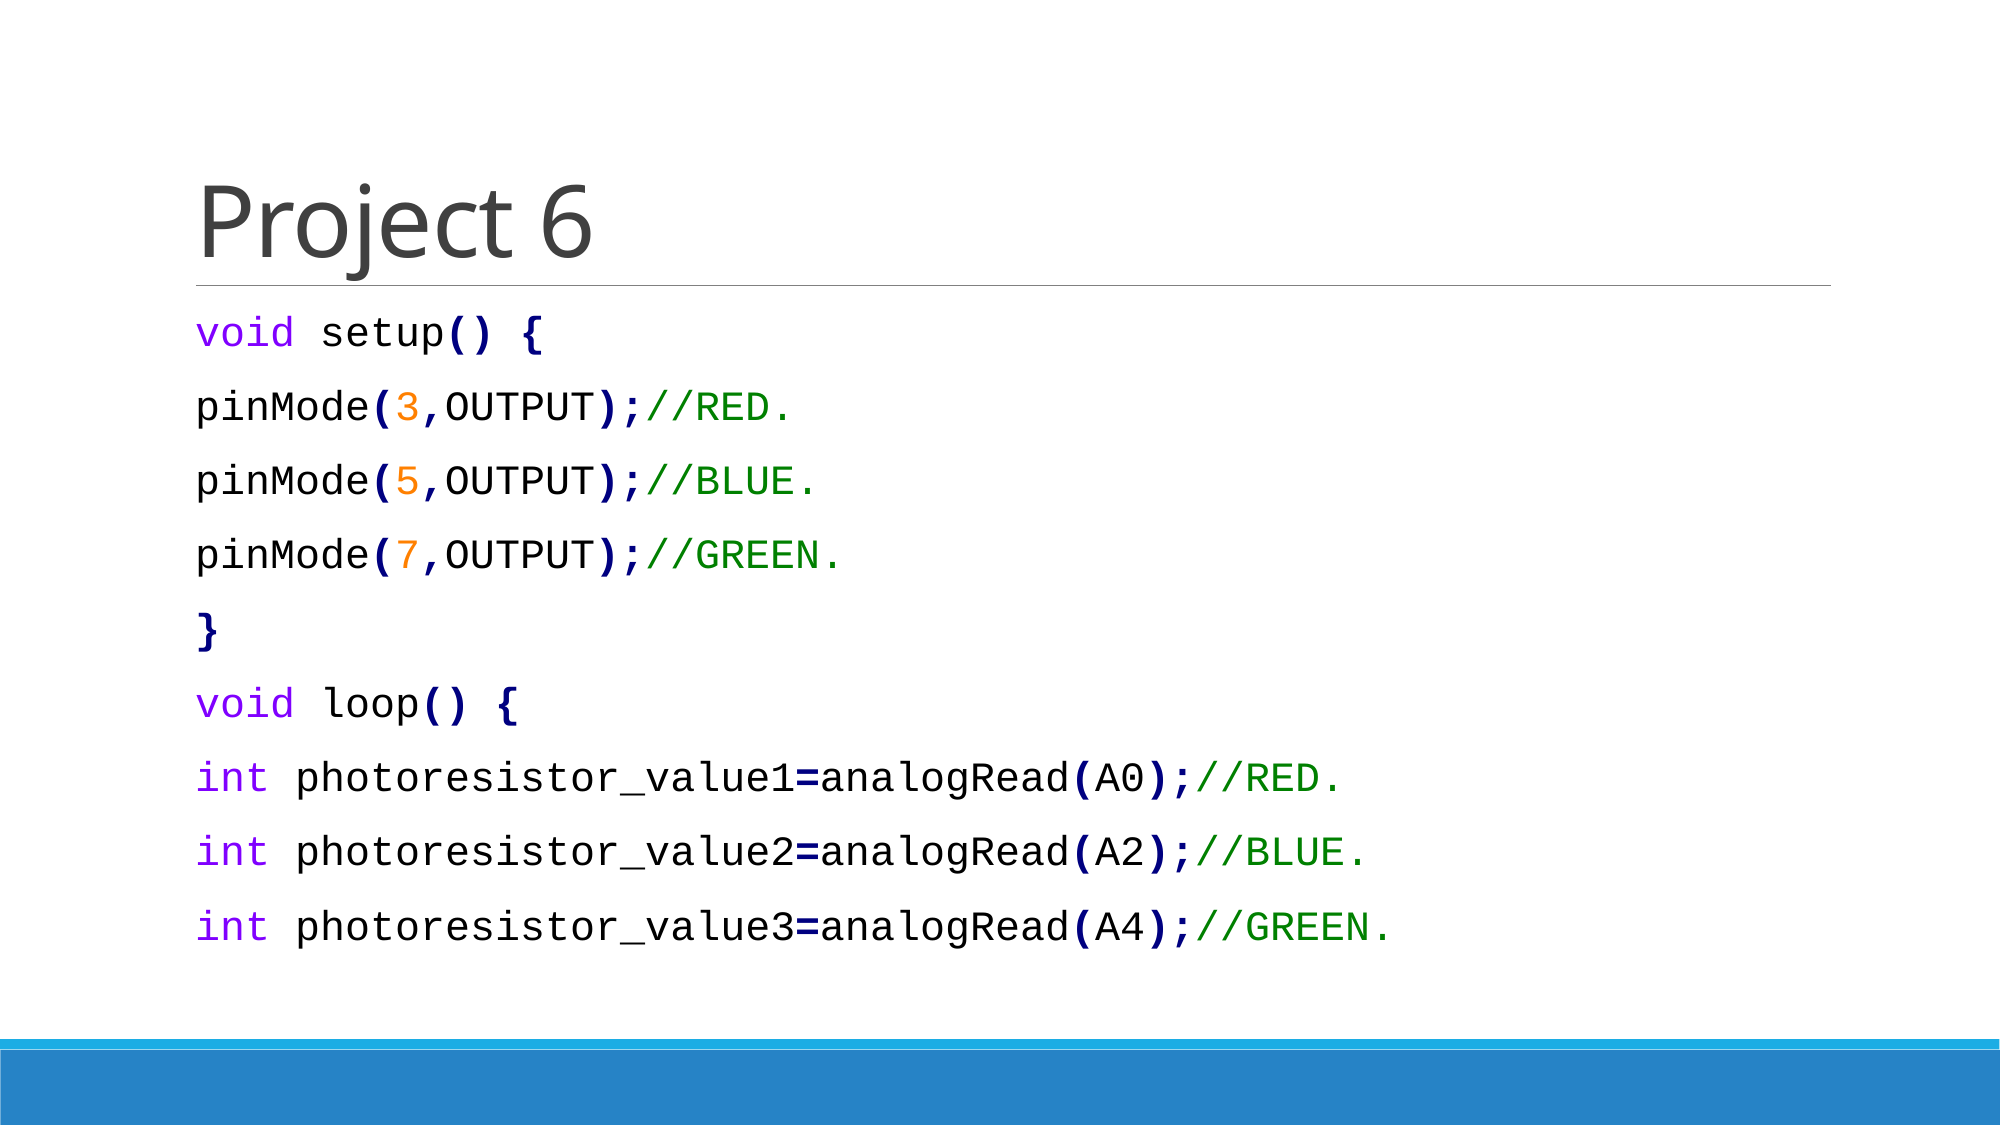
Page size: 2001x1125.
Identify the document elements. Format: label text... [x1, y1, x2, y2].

title Project 6 [180, 47, 1830, 285]
list void setup() { pinMode(3,OUTPUT);//RED. pinMode(5,OUTPUT);//BLUE. pinMode(7,OUTPUT);//GREEN. } void loop() { int photoresistor_value1=analogRead(A0);//RED. int photoresistor_value2=analogRead(A2);//BLUE. int photoresistor_value3=analogRead(A4);//GREEN. [180, 302, 1963, 1045]
